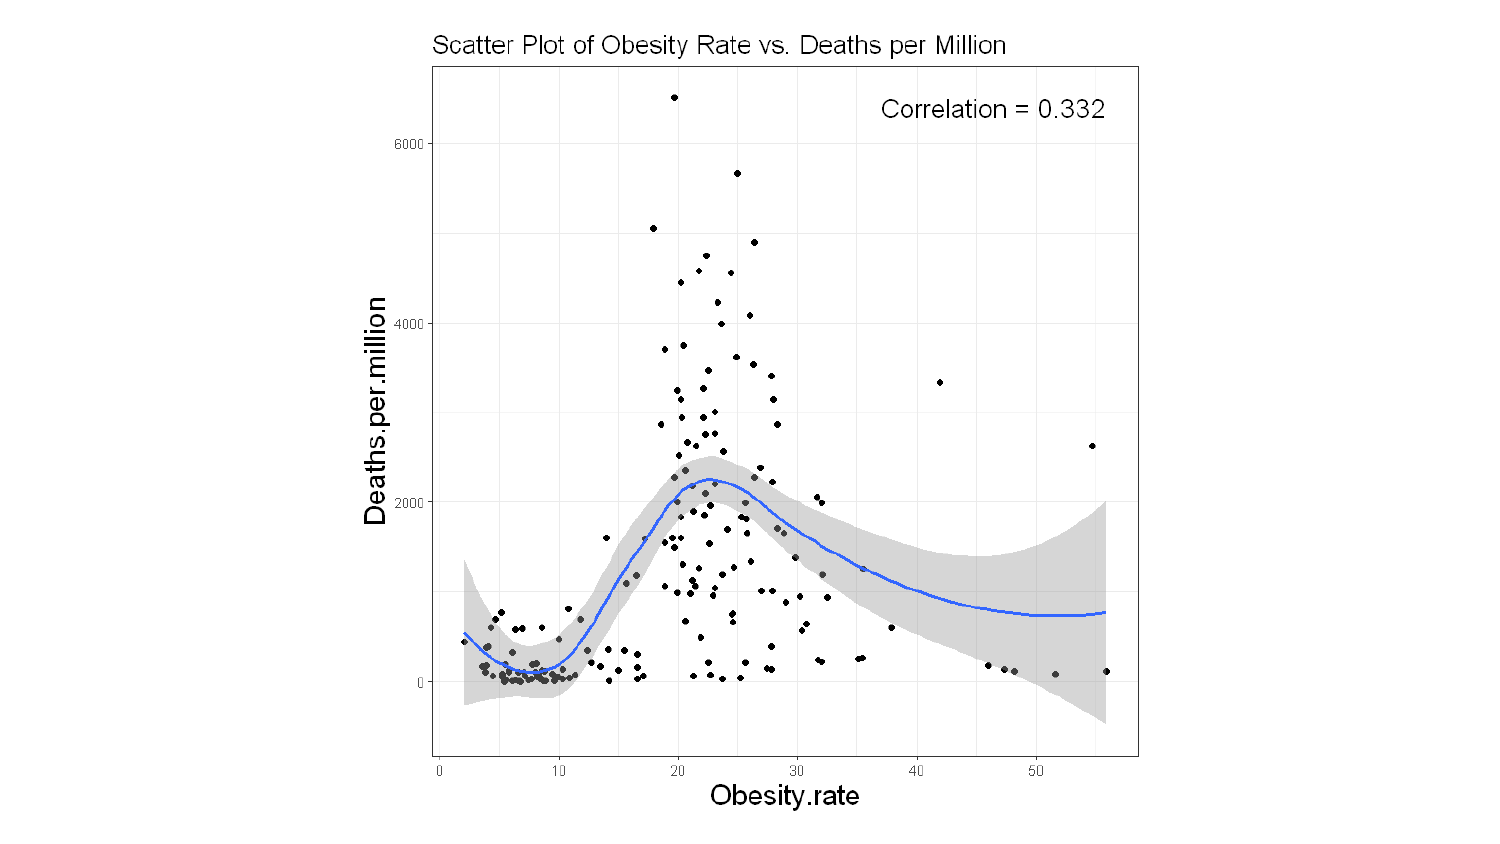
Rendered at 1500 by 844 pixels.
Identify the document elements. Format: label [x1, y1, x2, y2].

picture [352, 24, 1148, 819]
